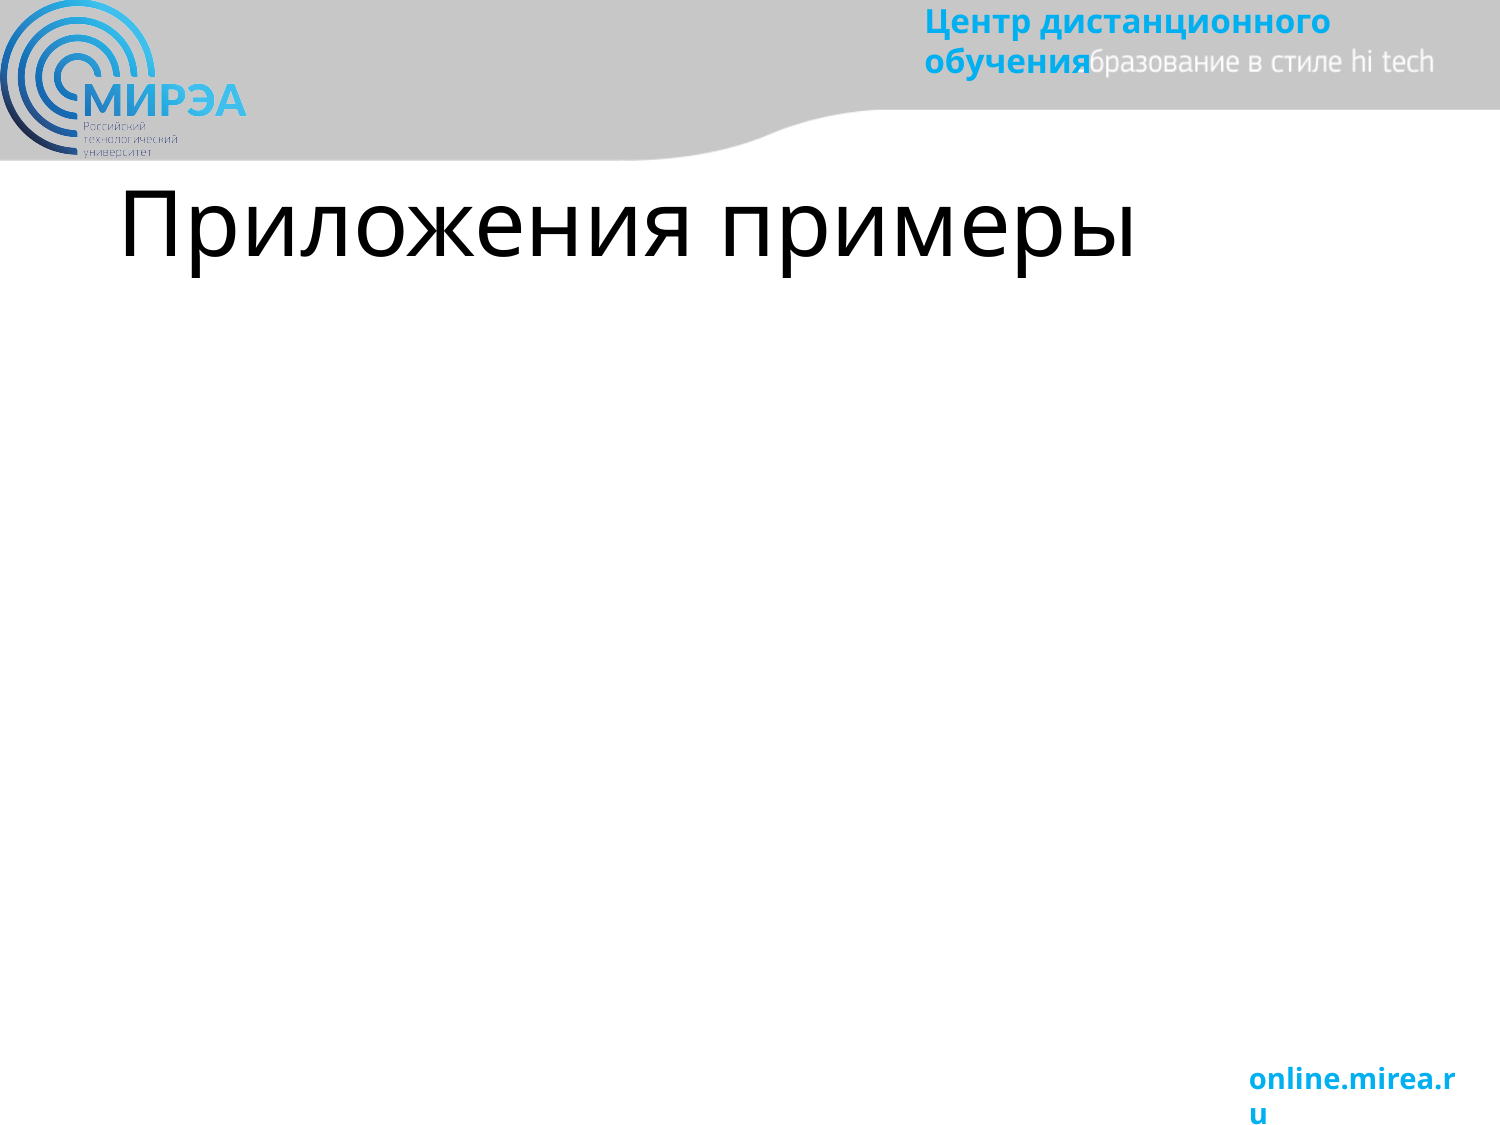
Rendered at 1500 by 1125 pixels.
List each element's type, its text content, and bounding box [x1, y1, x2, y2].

picture [0, 0, 247, 159]
title Приложения примеры [103, 169, 1397, 388]
